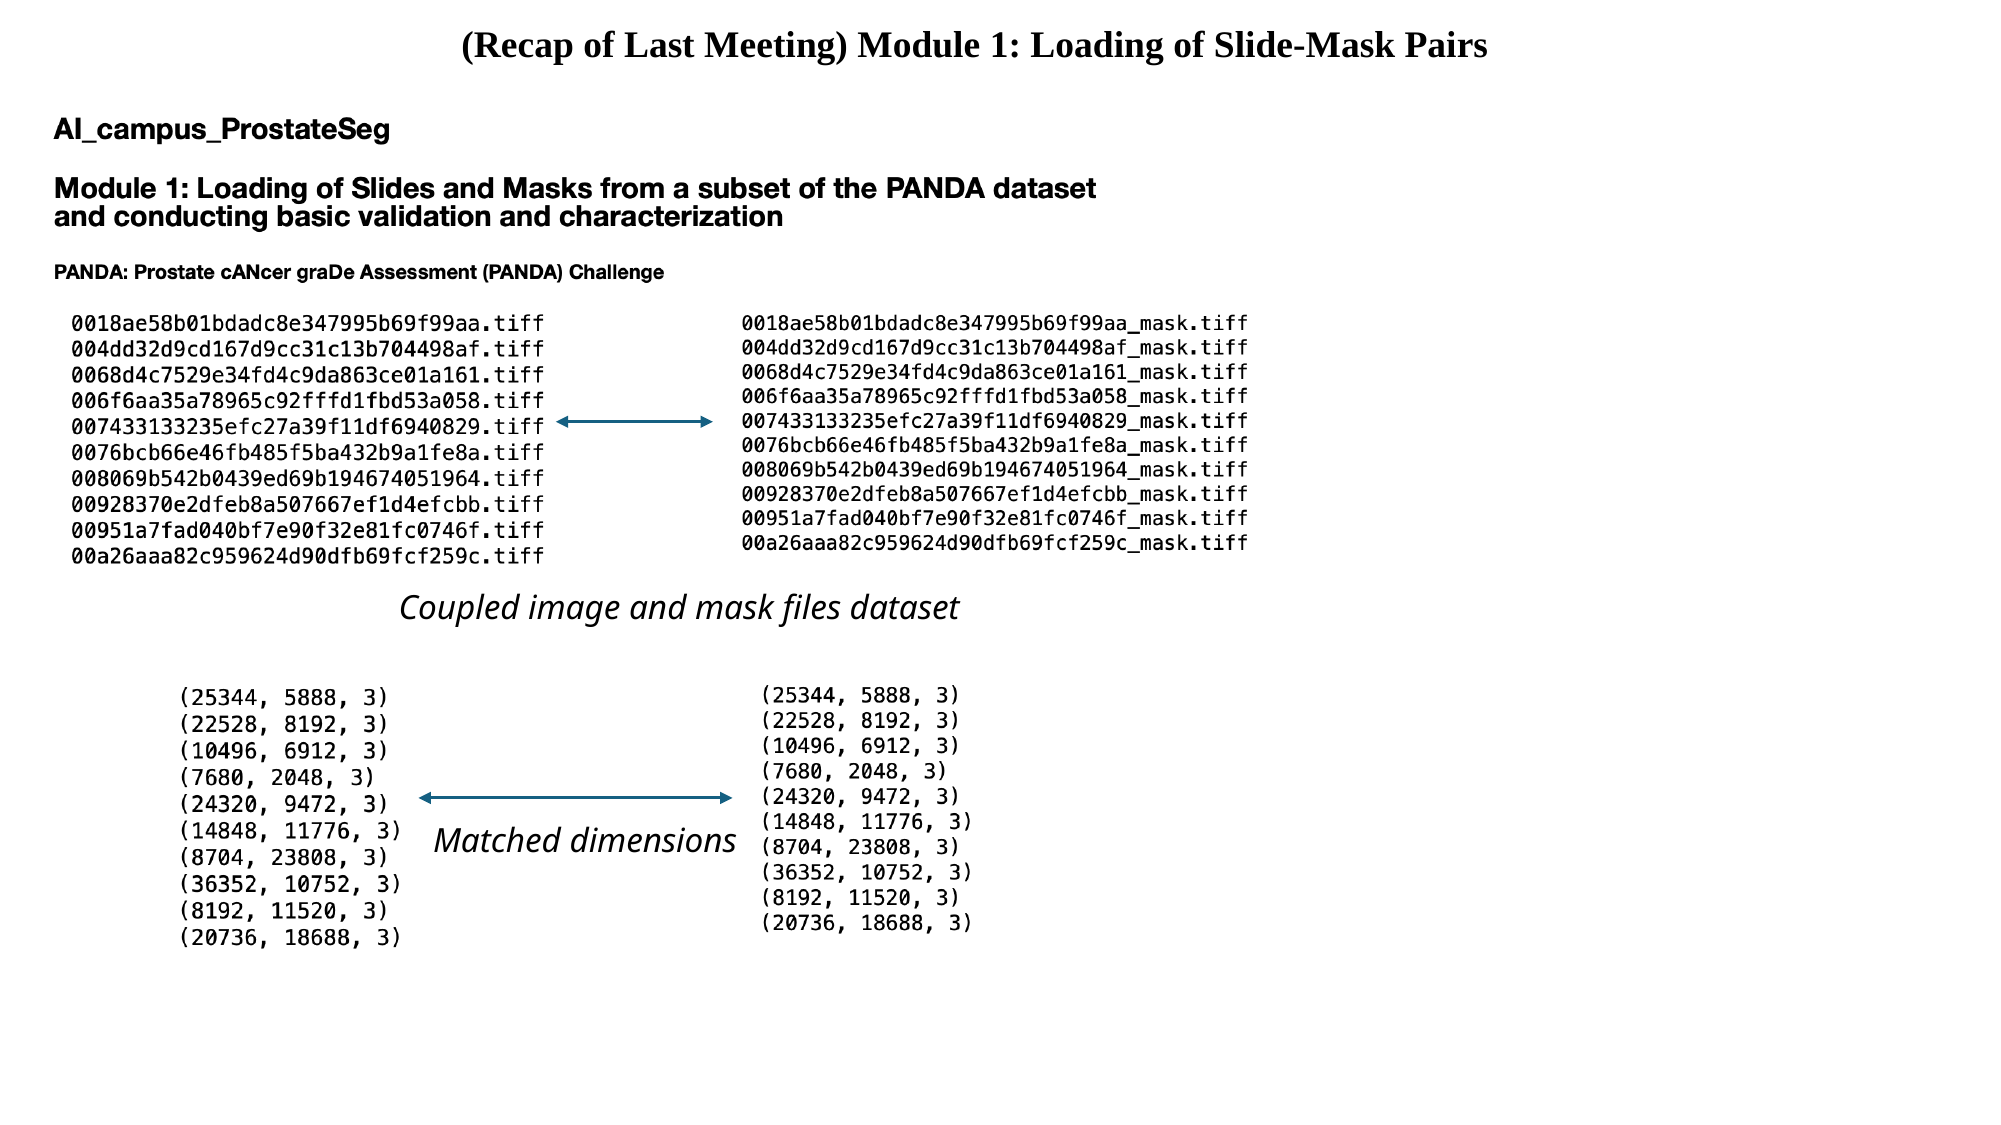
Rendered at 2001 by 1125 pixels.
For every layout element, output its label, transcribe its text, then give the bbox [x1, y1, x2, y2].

picture [166, 679, 419, 970]
text_box Matched dimensions [419, 811, 753, 867]
picture [753, 679, 980, 945]
text_box Coupled image and mask files dataset [383, 579, 980, 634]
picture [63, 308, 557, 584]
picture [28, 95, 1116, 292]
text_box (Recap of Last Meeting) Module 1: Loading of Slide-Mask Pairs [45, 12, 1906, 72]
picture [732, 308, 1260, 563]
